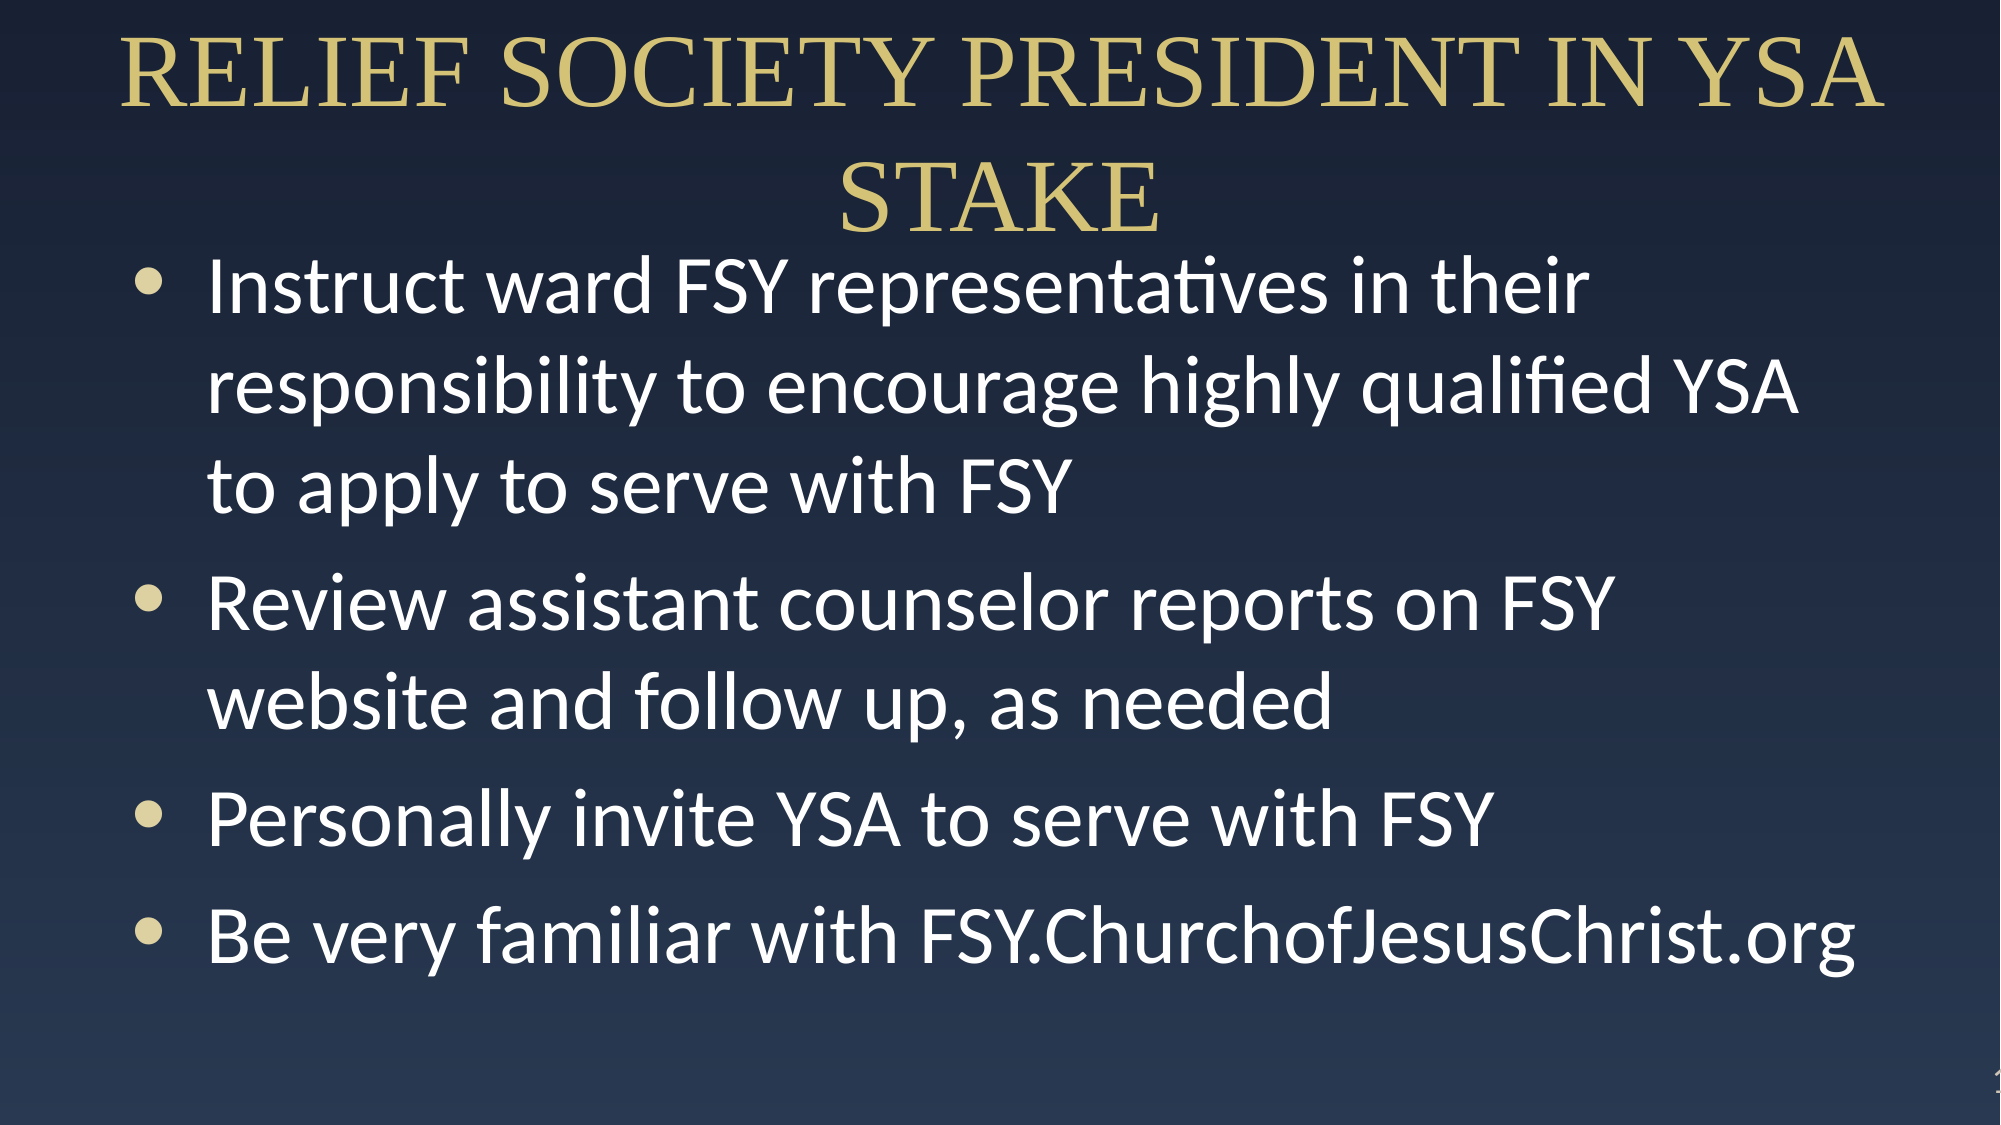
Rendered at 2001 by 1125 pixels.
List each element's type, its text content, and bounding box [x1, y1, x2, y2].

list Instruct ward FSY representatives in their responsibility to encourage highly qualified YSA to apply to serve with FSY Review assistant counselor reports on FSY website and follow up, as needed Personally invite YSA to serve with FSY Be very familiar with FSY.ChurchofJesusChrist.org [116, 222, 1884, 1021]
title Relief Society President in YSA Stake [0, 82, 2000, 172]
